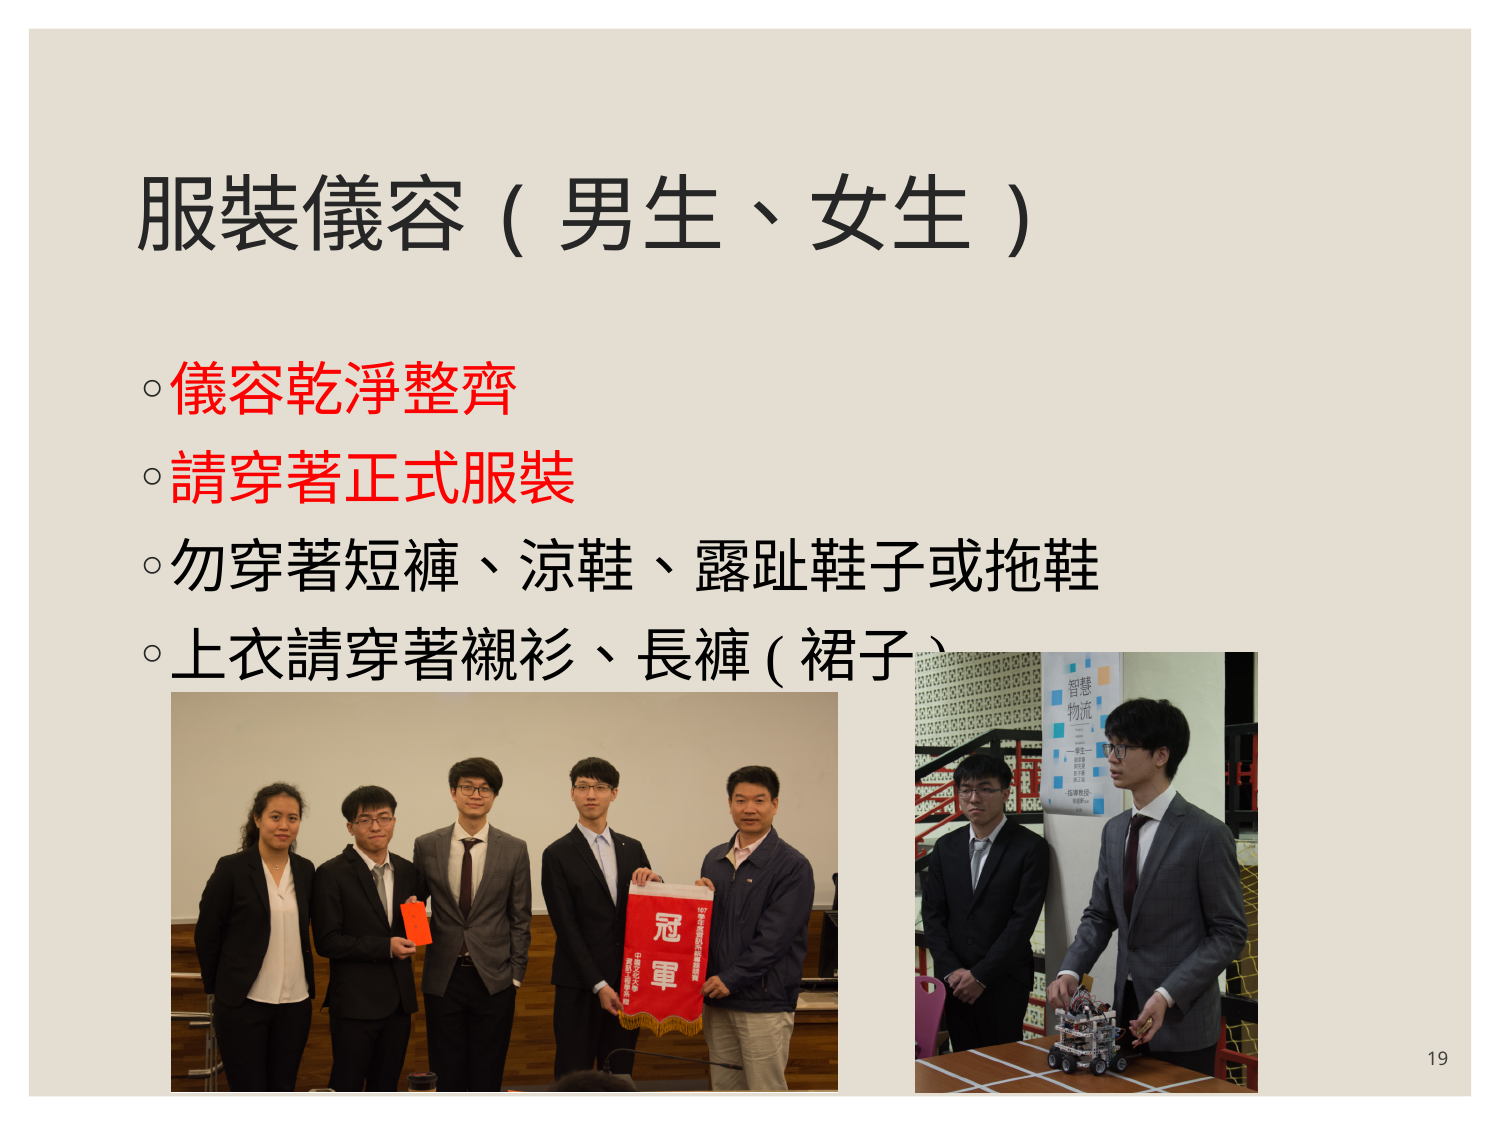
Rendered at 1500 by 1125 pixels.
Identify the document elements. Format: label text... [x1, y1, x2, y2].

slide_number 19 [1283, 1035, 1464, 1080]
list 儀容乾淨整齊 請穿著正式服裝 勿穿著短褲、涼鞋、露趾鞋子或拖鞋 上衣請穿著襯衫、長褲(裙子) [120, 345, 1380, 990]
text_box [171, 652, 1258, 1093]
title 服裝儀容(男生、女生) [120, 105, 1380, 331]
